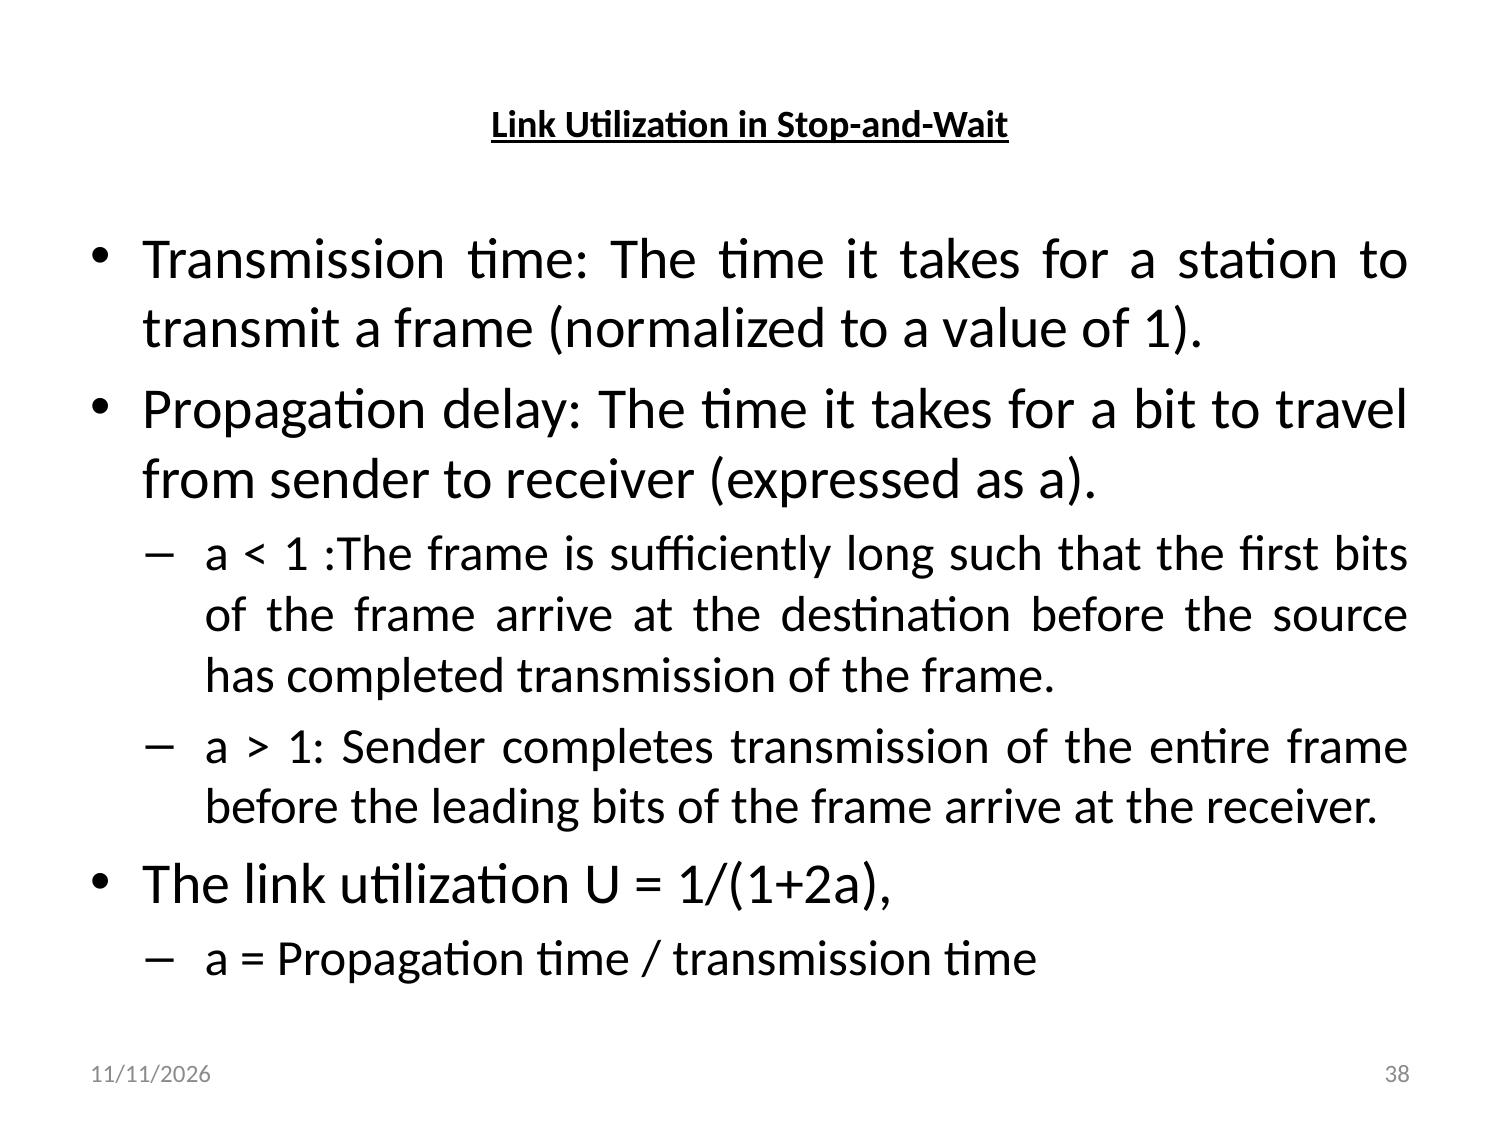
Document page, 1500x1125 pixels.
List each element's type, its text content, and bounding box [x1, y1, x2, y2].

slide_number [75, 1042, 425, 1103]
title Link Utilization in Stop-and-Wait [75, 45, 1425, 200]
list Transmission time: The time it takes for a station to transmit a frame (normalized to a value of 1). Propagation delay: The time it takes for a bit to travel from sender to receiver (expressed as a). a < 1 :The frame is sufficiently long such that the first bits of the frame arrive at the destination before the source has completed transmission of the frame. a > 1: Sender completes transmission of the entire frame before the leading bits of the frame arrive at the receiver. The link utilization U = 1/(1+2a), a = Propagation time / transmission time [75, 212, 1425, 1005]
slide_number 38 [1074, 1042, 1425, 1103]
